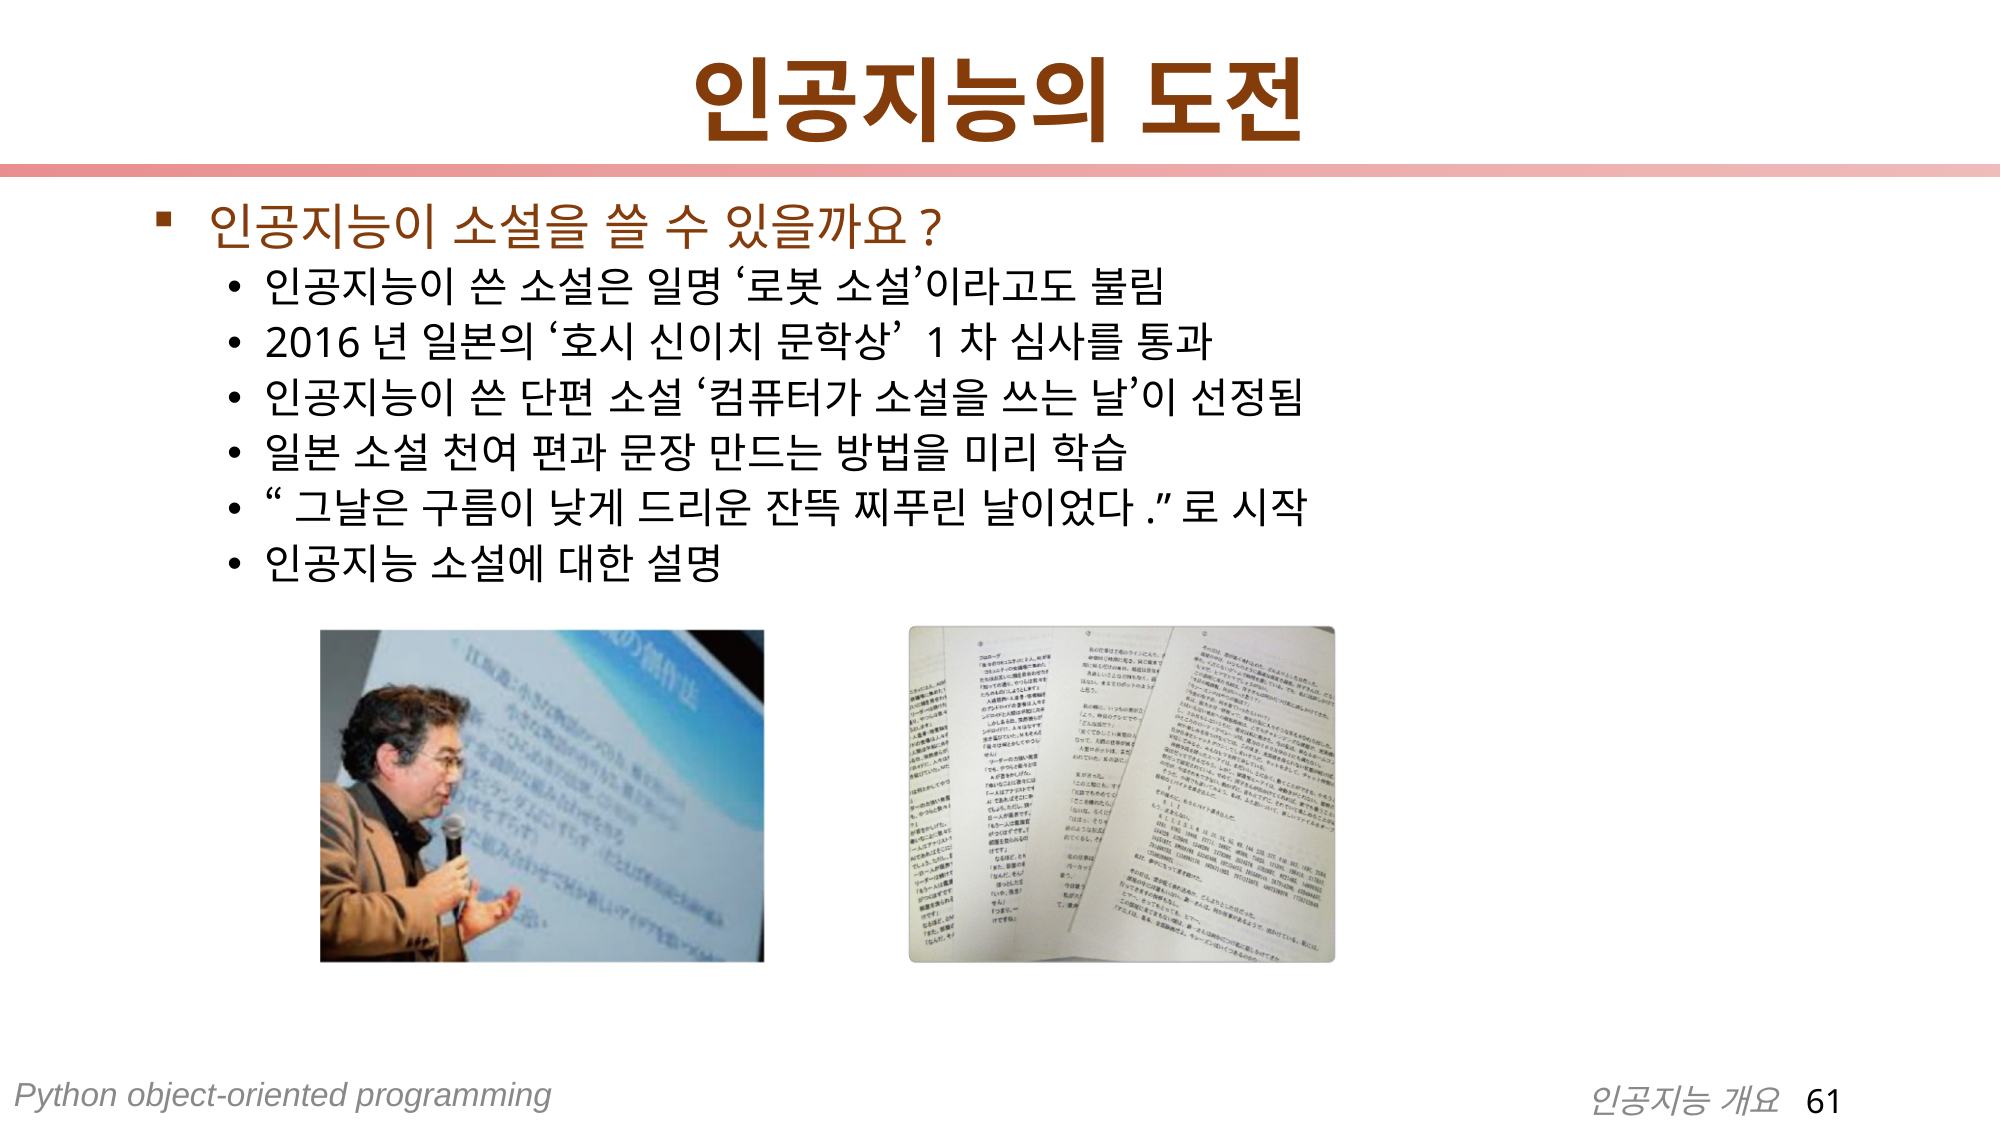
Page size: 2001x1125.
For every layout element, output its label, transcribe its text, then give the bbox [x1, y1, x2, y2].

picture [903, 622, 1341, 971]
picture [313, 622, 772, 968]
list 인공지능이 소설을 쓸 수 있을까요? 인공지능이 쓴 소설은 일명 ‘로봇 소설’이라고도 불림 2016년 일본의 ‘호시 신이치 문학상’ 1차 심사를 통과 인공지능이 쓴 단편 소설 ‘컴퓨터가 소설을 쓰는 날’이 선정됨 일본 소설 천여 편과 문장 만드는 방법을 미리 학습 “그날은 구름이 낮게 드리운 잔뜩 찌푸린 날이었다.”로 시작 인공지능 소설에 대한 설명 [137, 194, 1863, 1070]
title 인공지능의 도전 [137, 59, 1863, 151]
